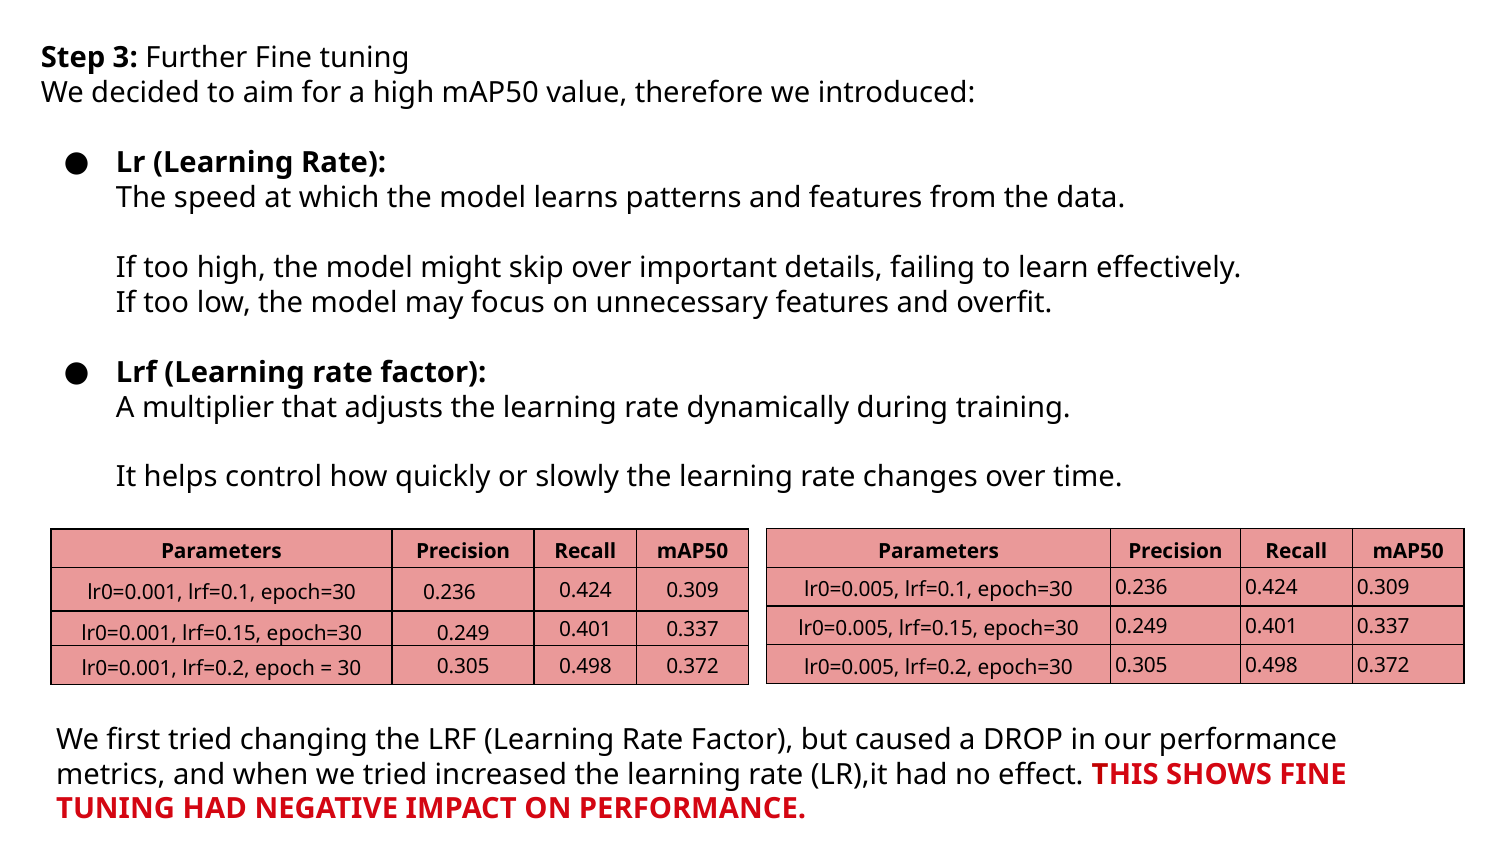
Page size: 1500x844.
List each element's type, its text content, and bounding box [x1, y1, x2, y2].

table_cell lr0=0.001, lrf=0.1, epoch=30 [52, 568, 391, 610]
table_cell 0.424 [1241, 568, 1352, 605]
text_box We first tried changing the LRF (Learning Rate Factor), but caused a DROP in our performance metrics, and when we tried increased the learning rate (LR),it had no effect. THIS SHOWS FINE TUNING HAD NEGATIVE IMPACT ON PERFORMANCE. [40, 704, 1459, 844]
table_cell 0.337 [1353, 607, 1463, 644]
table_header Parameters [52, 530, 391, 567]
table_header mAP50 [637, 530, 748, 567]
table_cell 0.249 [1111, 607, 1240, 644]
table_header Recall [535, 530, 636, 567]
table_cell lr0=0.005, lrf=0.1, epoch=30 [767, 568, 1110, 605]
table_cell 0.498 [535, 646, 636, 684]
text_box Step 3: Further Fine tuning We decided to aim for a high mAP50 value, therefore we introduced: Lr (Learning Rate): The speed at which the model learns patterns and features from the data. If too high, the model might skip over important details, failing to learn effectively. If too low, the model may focus on unnecessary features and overfit. Lrf (Learning rate factor): A multiplier that adjusts the learning rate dynamically during training. It helps control how quickly or slowly the learning rate changes over time. [25, 23, 1370, 508]
table_cell 0.401 [535, 612, 636, 645]
table_header Parameters [767, 529, 1110, 567]
table_header Recall [1241, 529, 1352, 567]
table_cell lr0=0.005, lrf=0.15, epoch=30 [767, 607, 1110, 644]
table_cell 0.249 [393, 612, 533, 645]
table_cell lr0=0.005, lrf=0.2, epoch=30 [767, 645, 1110, 683]
table_cell lr0=0.001, lrf=0.2, epoch = 30 [52, 646, 391, 684]
table_cell 0.236 [1111, 568, 1240, 605]
table_cell 0.401 [1241, 607, 1352, 644]
table_cell 0.498 [1241, 645, 1352, 683]
table_cell 0.305 [1111, 645, 1240, 683]
table_cell 0.372 [1353, 645, 1463, 683]
table_cell 0.309 [1353, 568, 1463, 605]
table_cell 0.236 [393, 568, 533, 610]
table_cell 0.309 [637, 568, 748, 610]
table_header mAP50 [1353, 529, 1463, 567]
table_cell 0.305 [393, 646, 533, 684]
table_cell 0.372 [637, 646, 748, 684]
table_header Precision [393, 530, 533, 567]
table_cell lr0=0.001, lrf=0.15, epoch=30 [52, 612, 391, 645]
table_cell 0.337 [637, 612, 748, 645]
table_cell 0.424 [535, 568, 636, 610]
table_header Precision [1111, 529, 1240, 567]
